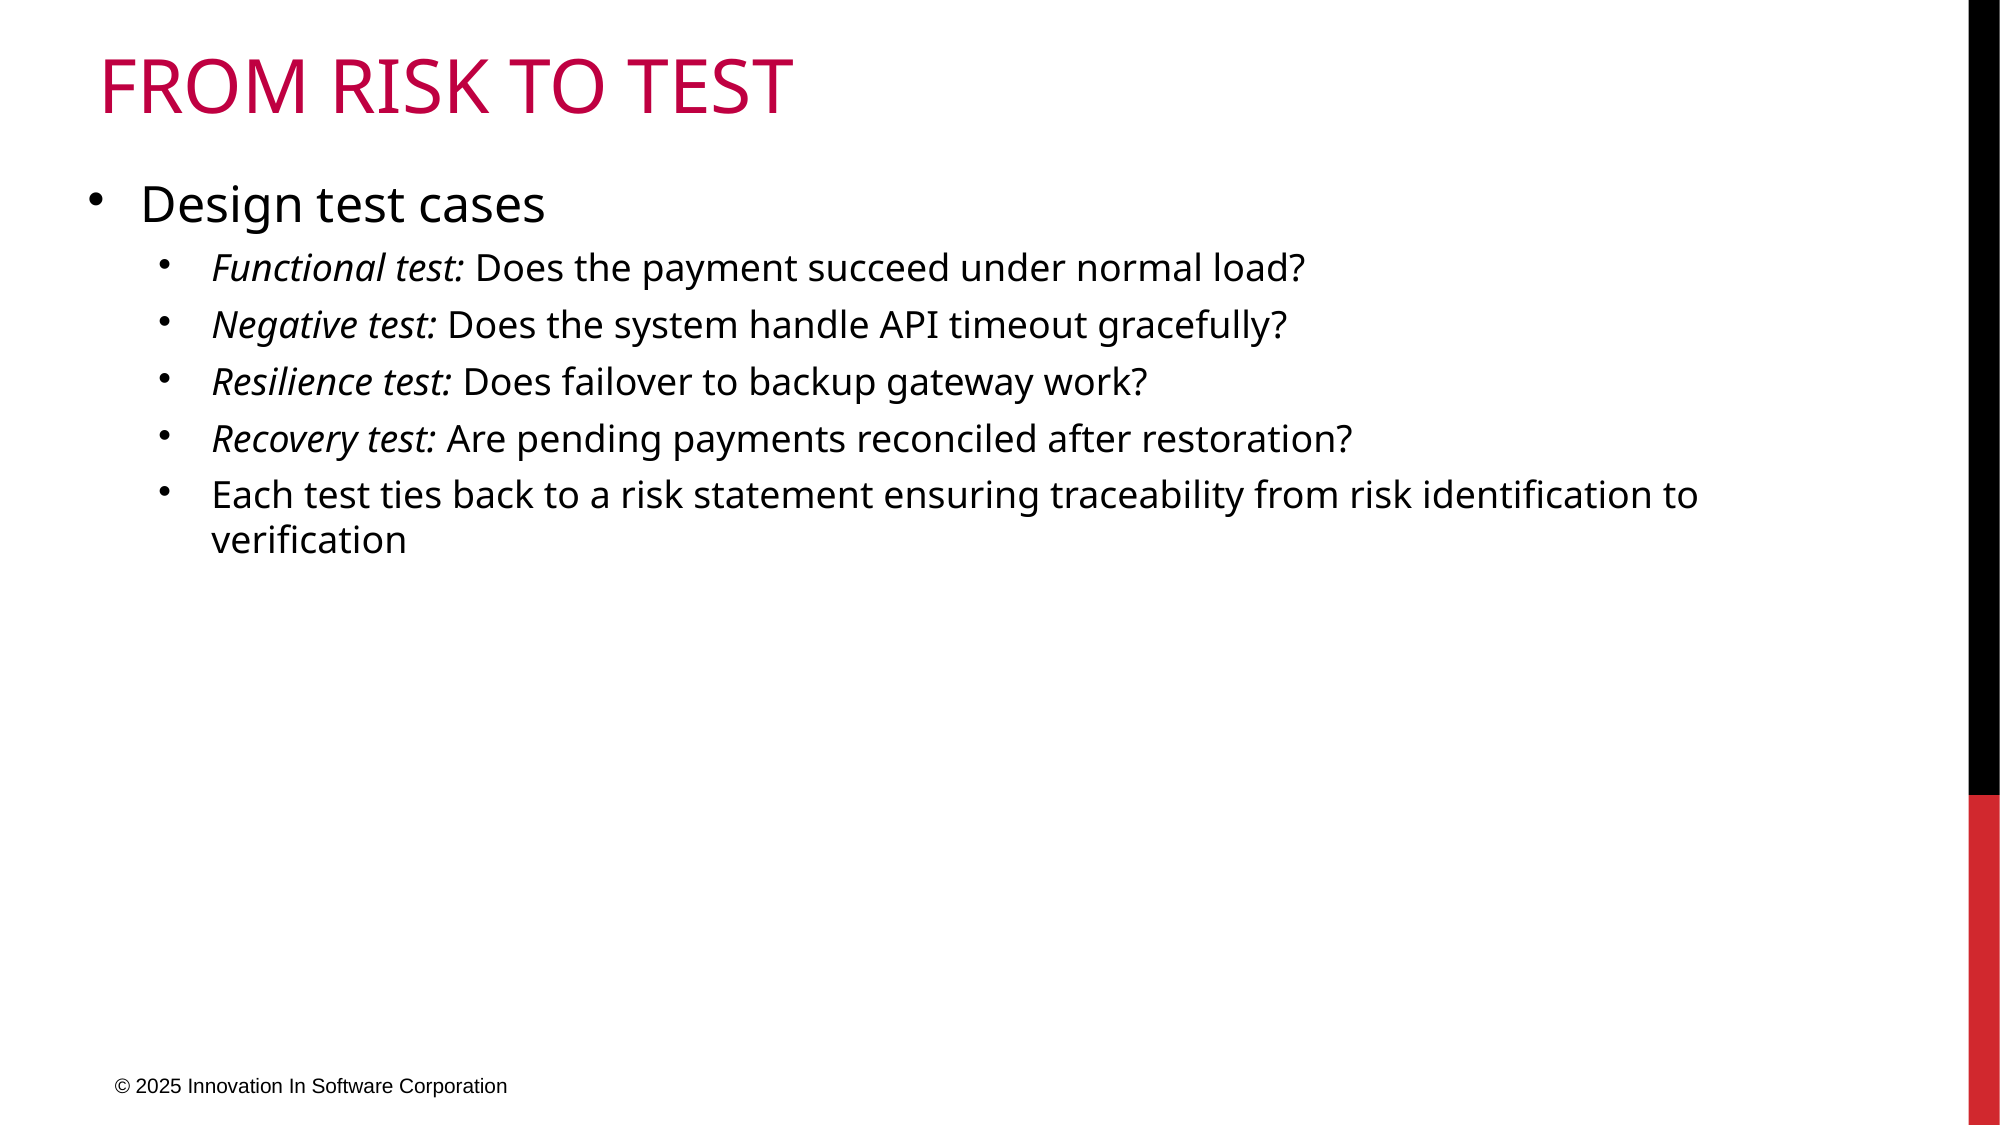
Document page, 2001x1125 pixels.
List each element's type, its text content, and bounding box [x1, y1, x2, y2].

footer © 2025 Innovation In Software Corporation [99, 1065, 850, 1112]
title From Risk to Test [98, 0, 1770, 186]
list Design test cases Functional test: Does the payment succeed under normal load? Negative test: Does the system handle API timeout gracefully? Resilience test: Does failover to backup gateway work? Recovery test: Are pending payments reconciled after restoration? Each test ties back to a risk statement ensuring traceability from risk identification to verification [69, 172, 1766, 990]
